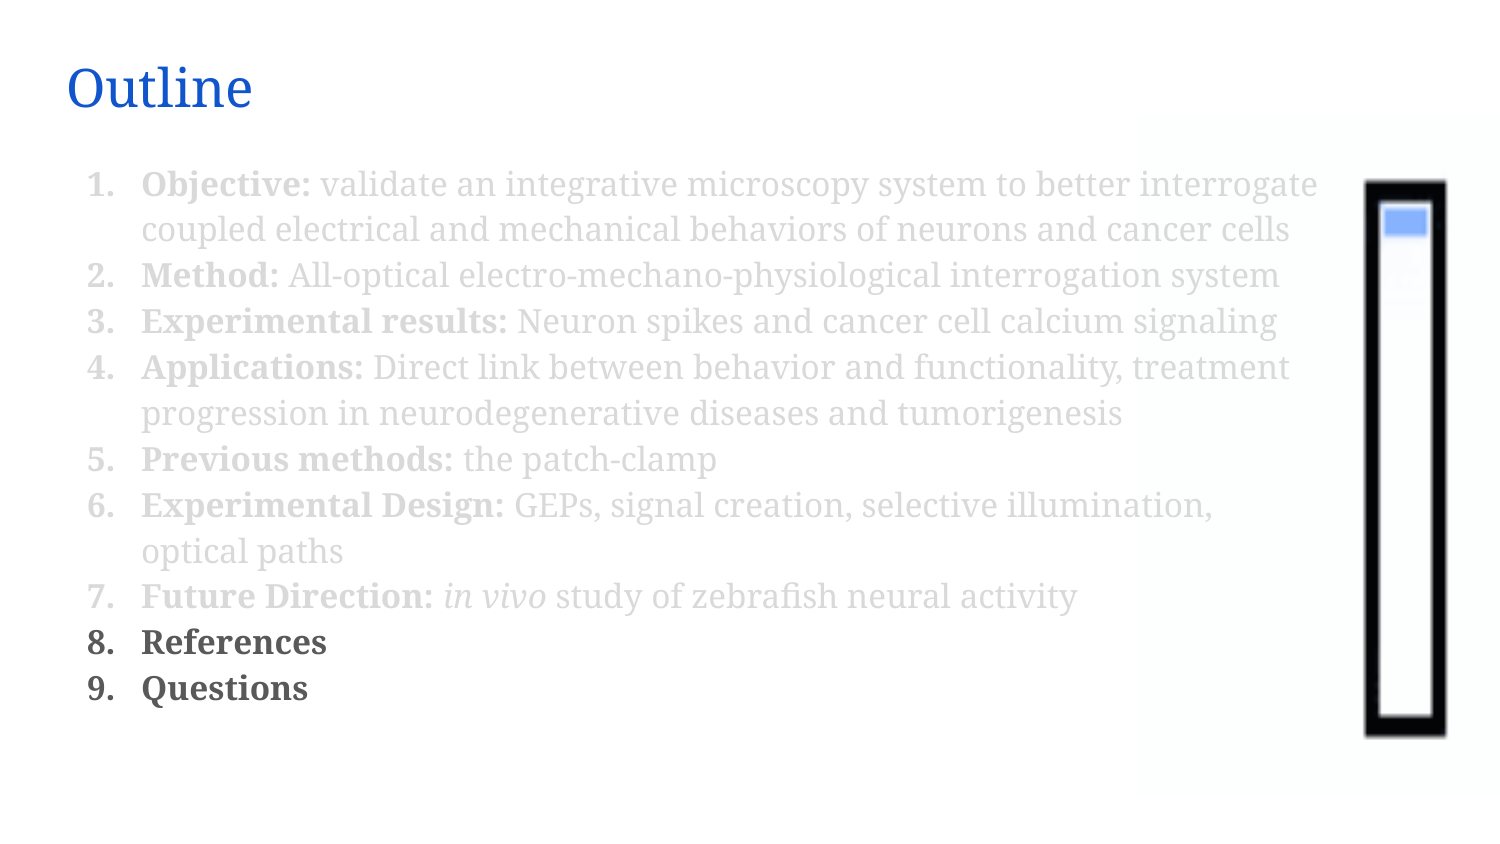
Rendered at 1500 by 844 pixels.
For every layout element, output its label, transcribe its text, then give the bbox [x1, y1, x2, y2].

title Outline [51, 39, 1041, 134]
picture [1031, 116, 1500, 795]
list Objective: validate an integrative microscopy system to better interrogate coupled electrical and mechanical behaviors of neurons and cancer cells Method: All-optical electro-mechano-physiological interrogation system Experimental results: Neuron spikes and cancer cell calcium signaling Applications: Direct link between behavior and functionality, treatment progression in neurodegenerative diseases and tumorigenesis Previous methods: the patch-clamp Experimental Design: GEPs, signal creation, selective illumination, optical paths Future Direction: in vivo study of zebrafish neural activity References Questions [51, 141, 1339, 703]
